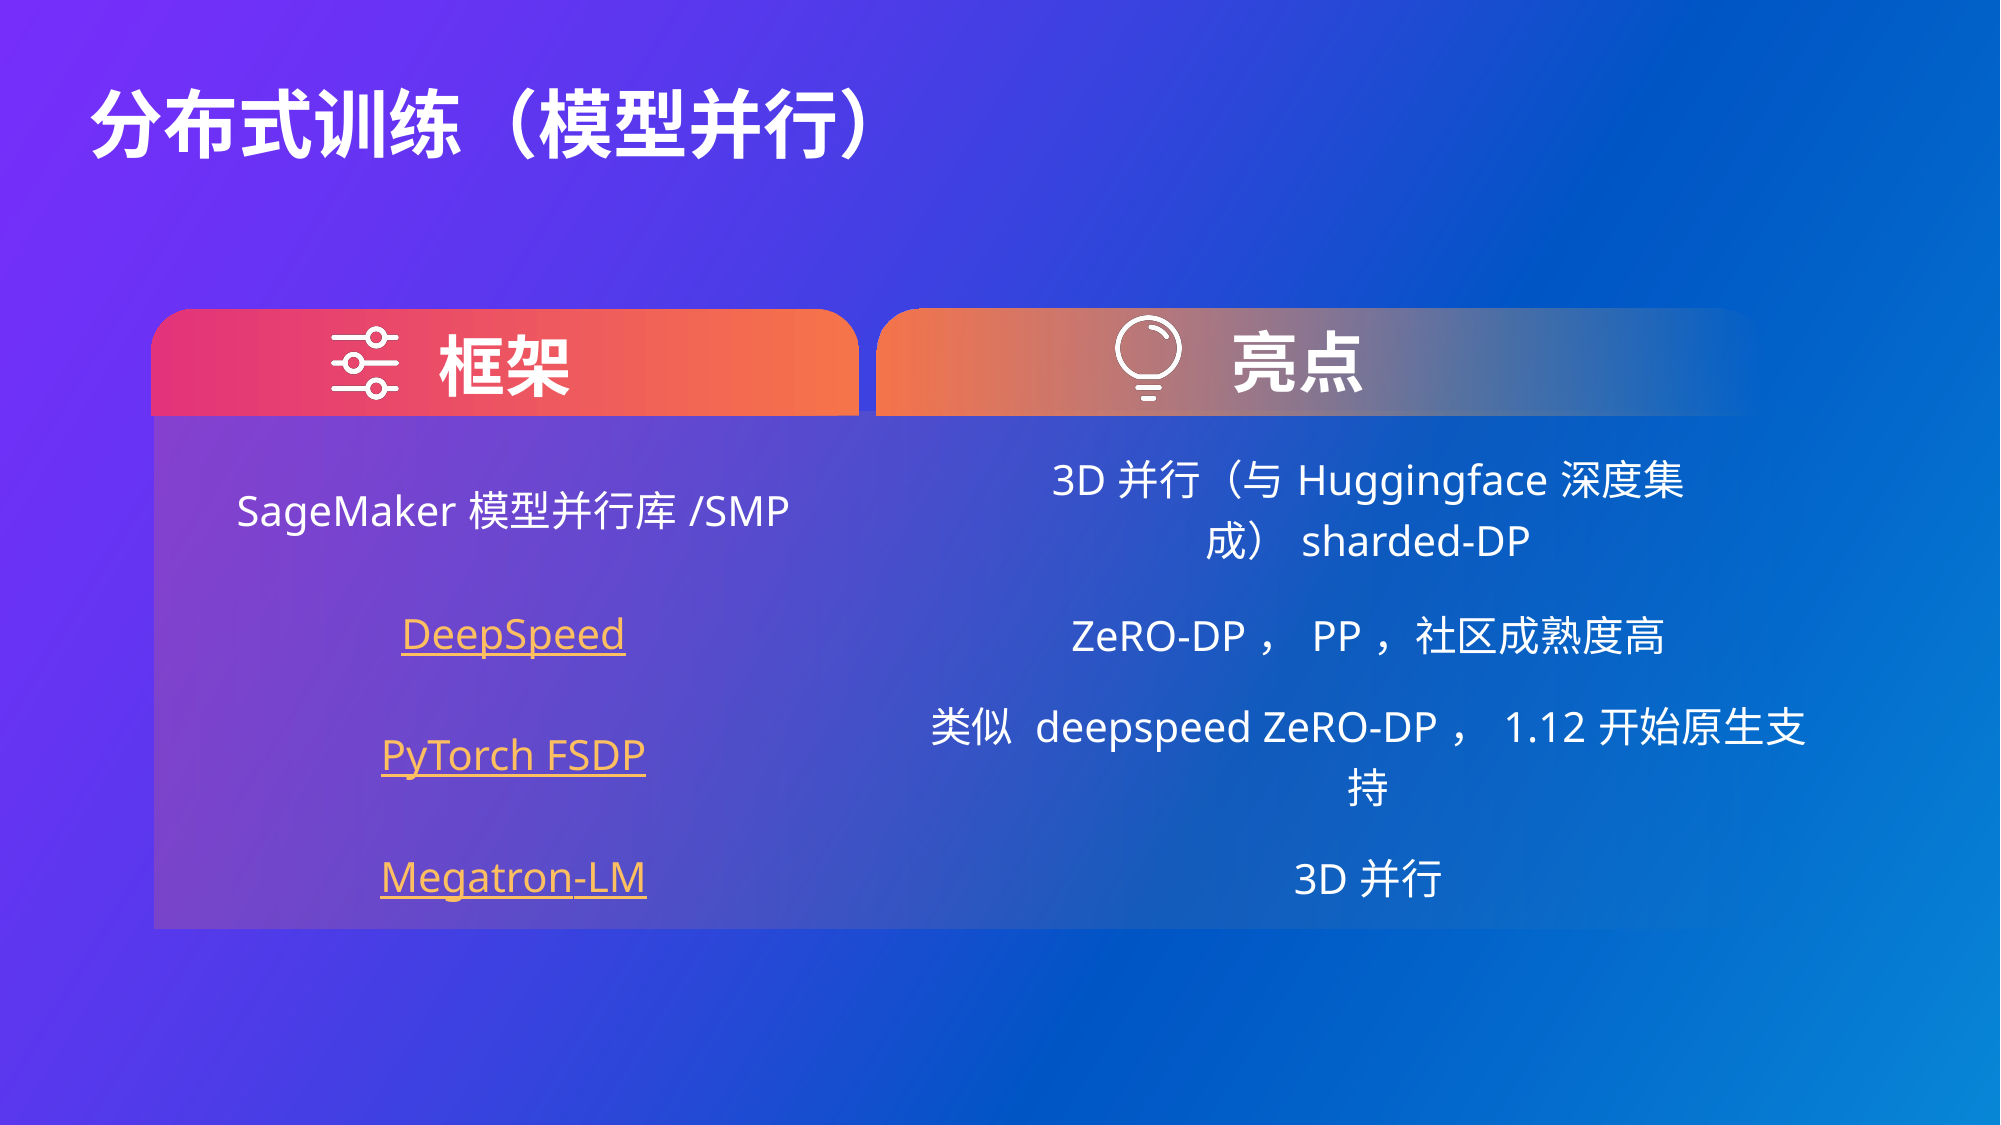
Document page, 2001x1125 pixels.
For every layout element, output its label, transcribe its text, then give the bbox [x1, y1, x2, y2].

text_box [154, 411, 1817, 436]
picture [0, 0, 2000, 1125]
table_cell ZeRO-DP，PP，社区成熟度高 [904, 580, 1833, 686]
table_cell 3D并行 [904, 823, 1833, 931]
text_box [875, 307, 1766, 417]
text_box 框架 [364, 317, 646, 413]
table_header 3D并行（与Huggingface深度集成）sharded-DP [904, 436, 1833, 580]
table_cell 类似 deepspeed ZeRO-DP，1.12开始原生支持 [904, 686, 1833, 823]
table_cell PyTorch FSDP [123, 686, 904, 823]
text_box 亮点 [1157, 313, 1439, 409]
table_cell Megatron-LM [123, 823, 904, 931]
text_box [150, 307, 861, 417]
title 分布式训练（模型并行） [74, 64, 1956, 213]
table_header SageMaker模型并行库/SMP [123, 436, 904, 580]
table_cell DeepSpeed [123, 580, 904, 686]
